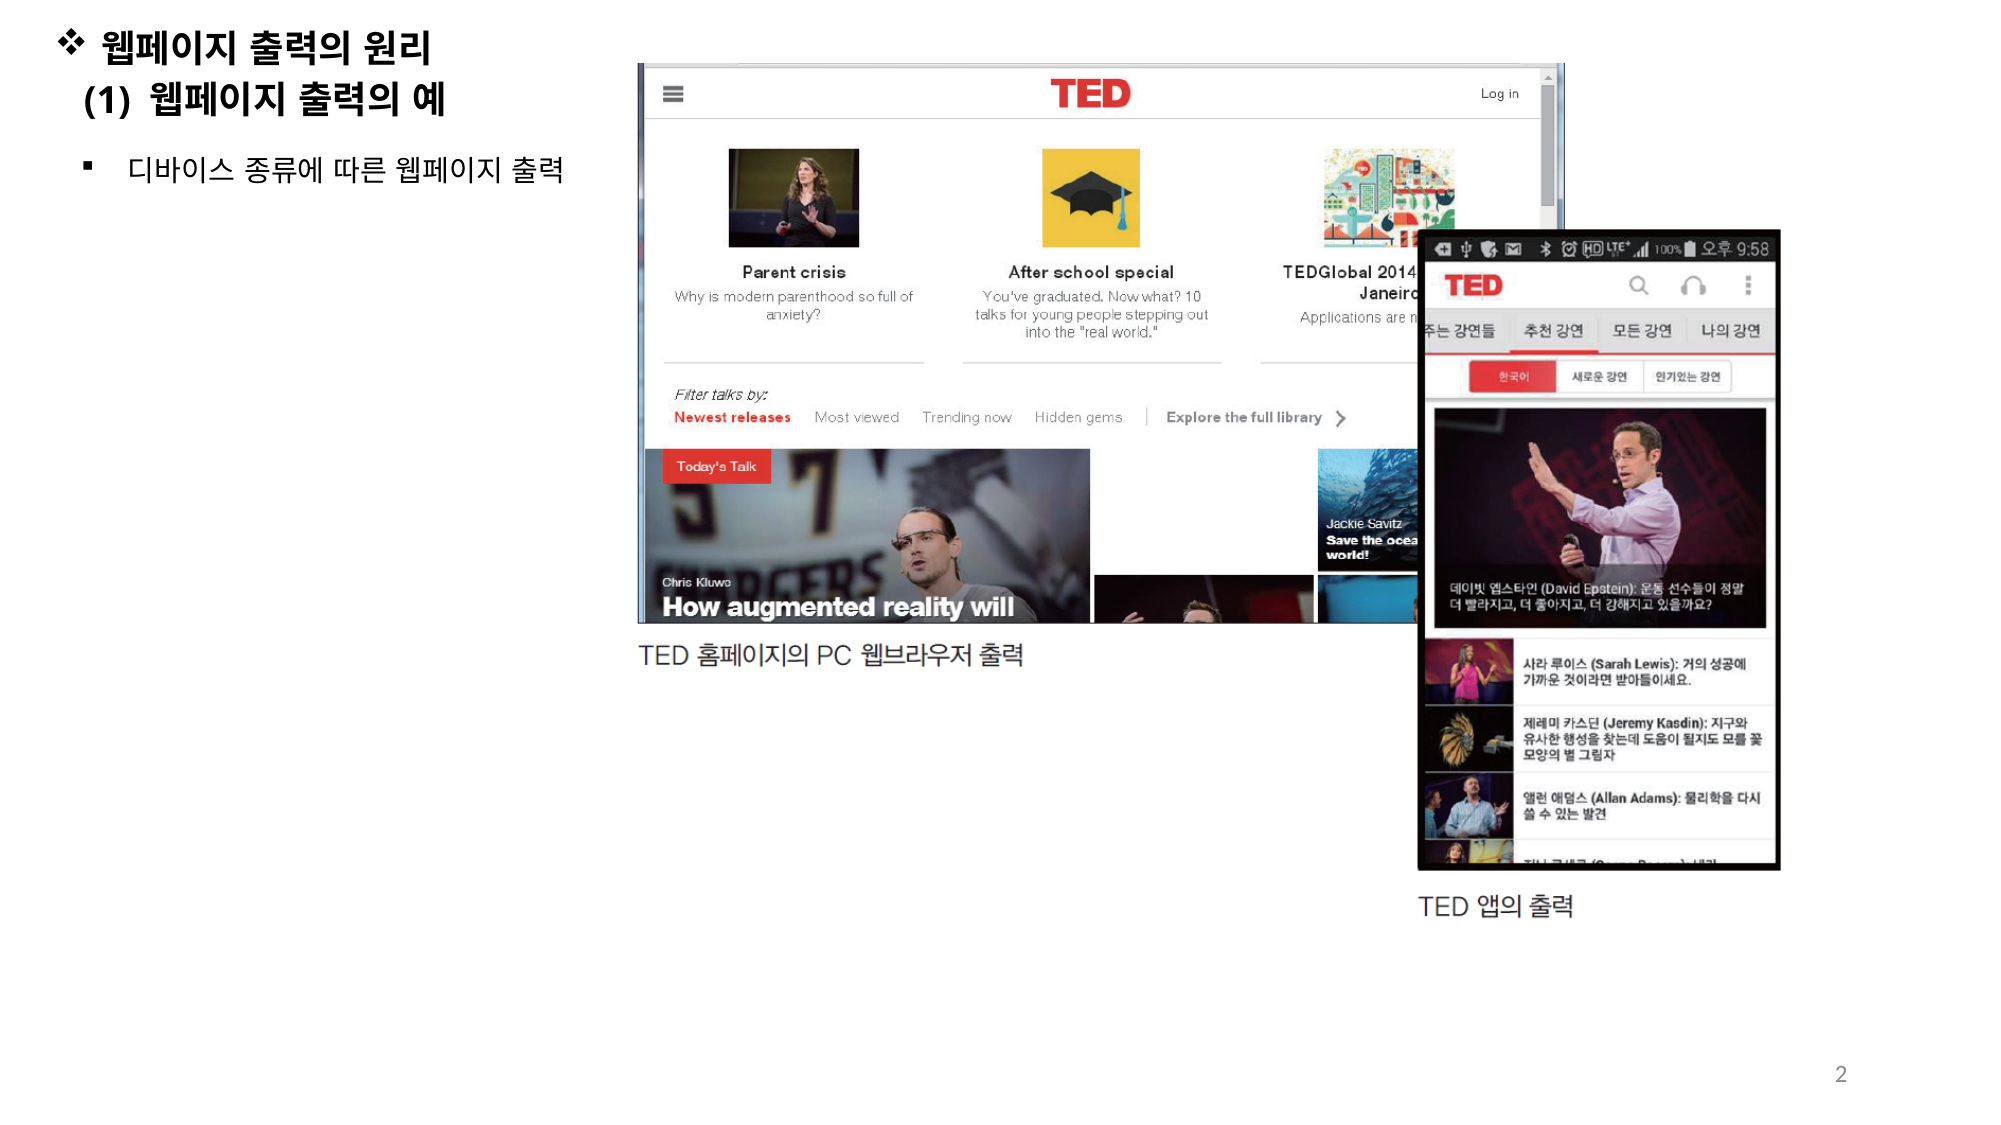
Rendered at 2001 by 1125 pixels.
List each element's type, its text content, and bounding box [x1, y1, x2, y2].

text_box 디바이스 종류에 따른 웹페이지 출력 [66, 141, 631, 195]
slide_number 2 [1412, 1042, 1863, 1103]
text_box 웹페이지 출력의 원리 [39, 25, 448, 77]
picture [631, 63, 1781, 929]
text_box (1) 웹페이지 출력의 예 [69, 77, 462, 129]
